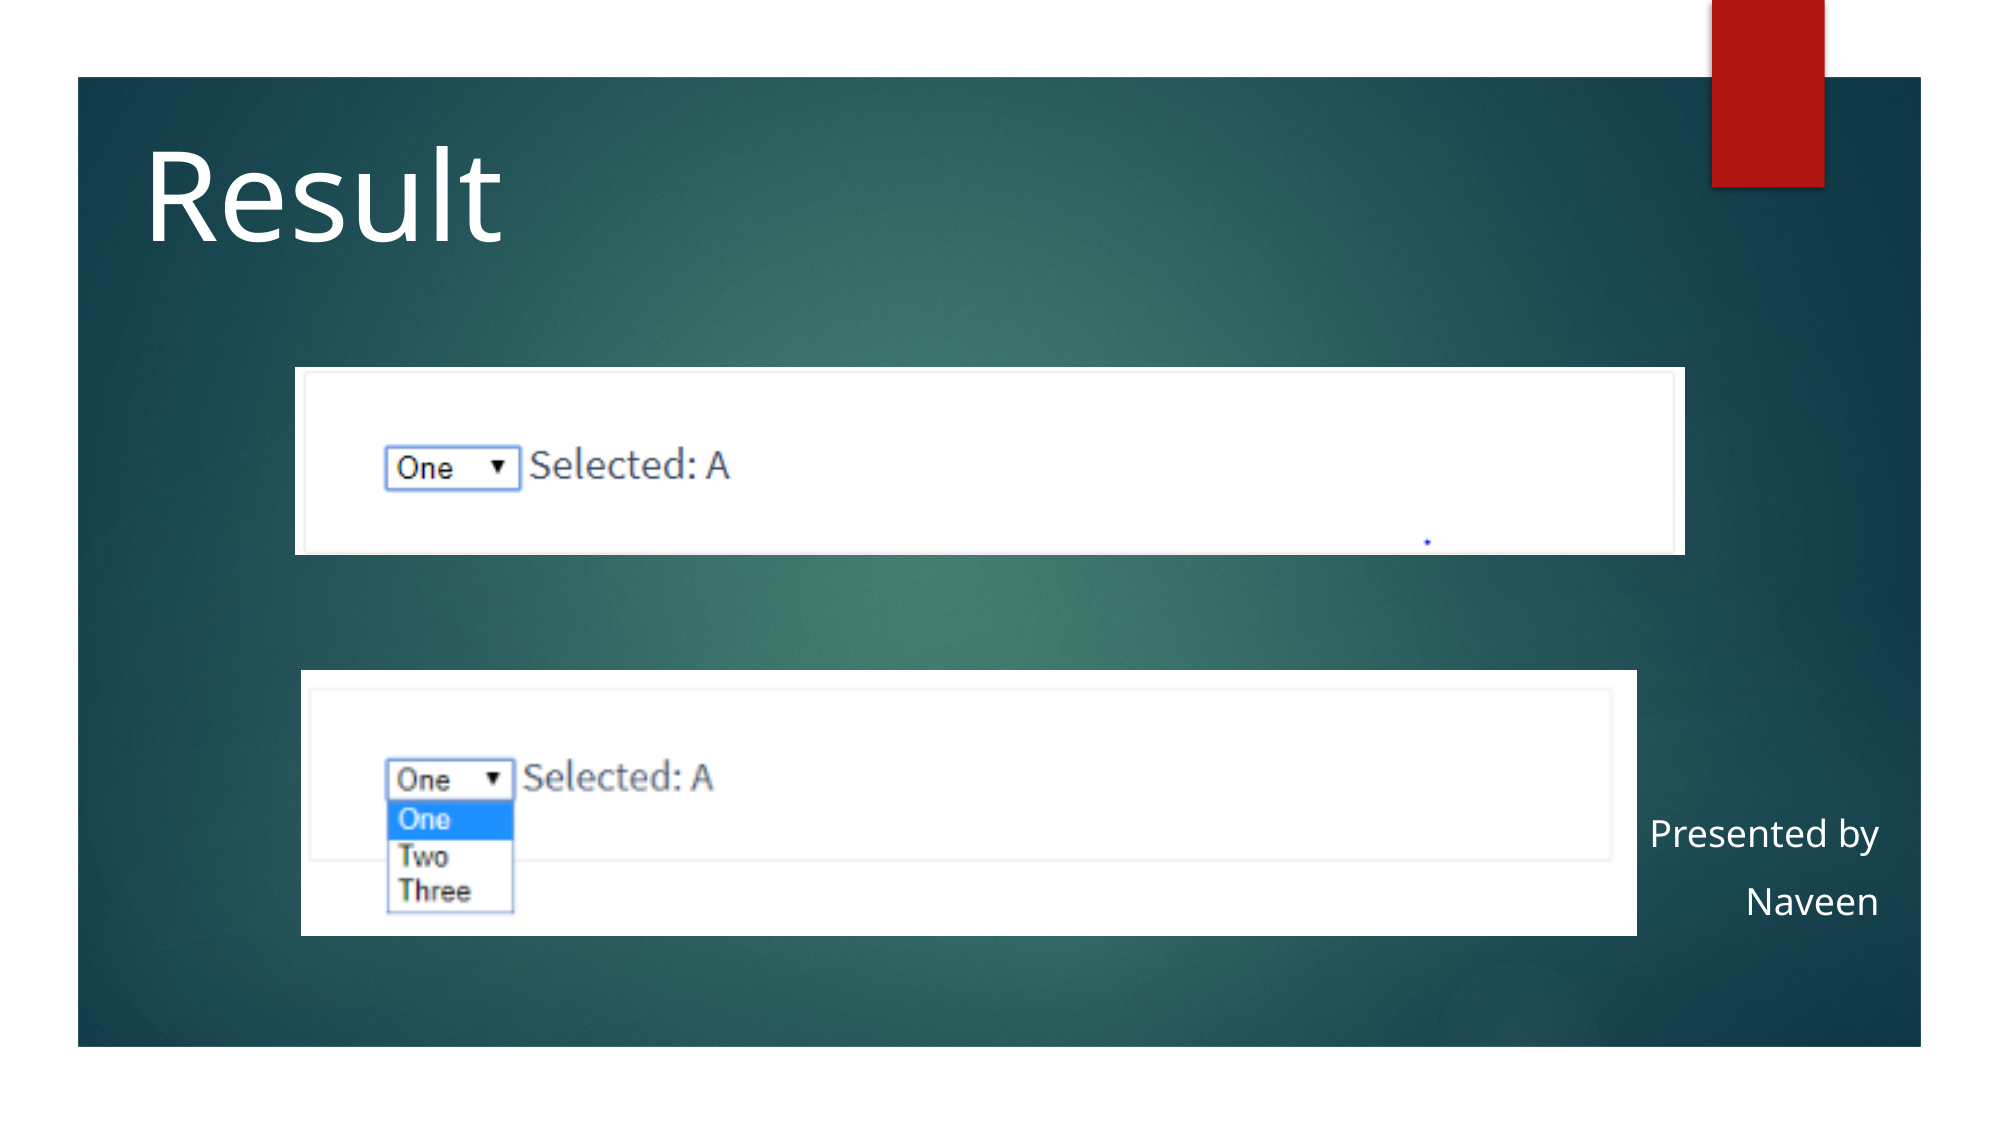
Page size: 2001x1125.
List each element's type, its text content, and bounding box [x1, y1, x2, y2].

text_box Result [126, 109, 969, 274]
picture [300, 669, 1637, 936]
picture [295, 367, 1685, 556]
text_box Presented by Naveen [1641, 802, 1895, 931]
